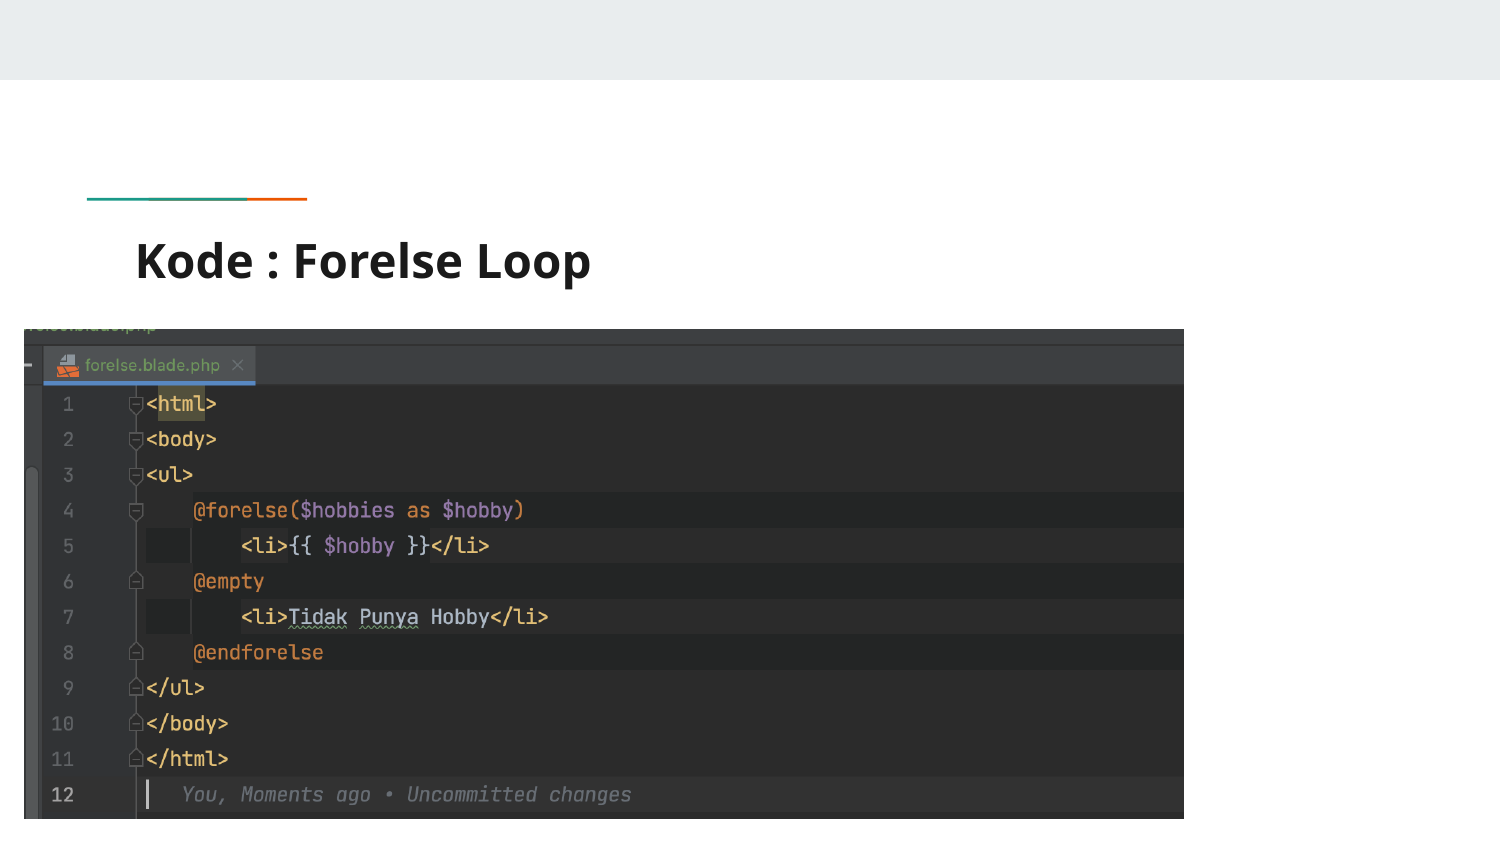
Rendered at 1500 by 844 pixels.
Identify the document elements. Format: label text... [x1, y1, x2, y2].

title Kode : Forelse Loop [119, 216, 1381, 305]
picture [24, 328, 1184, 819]
